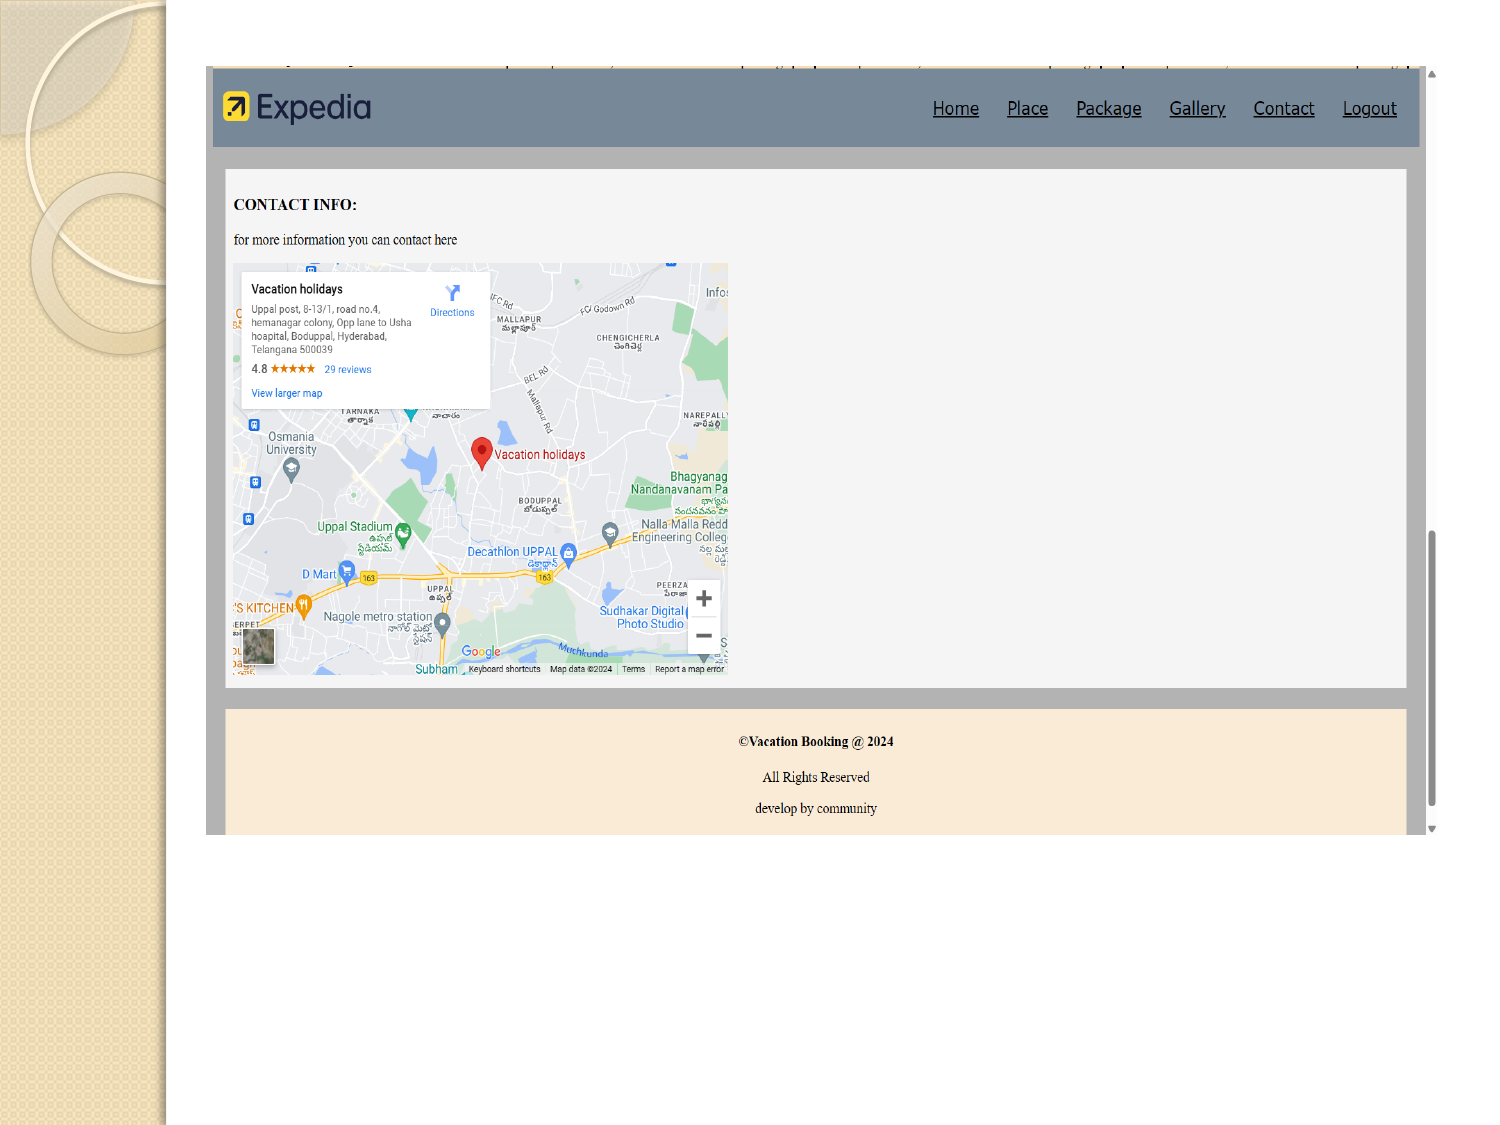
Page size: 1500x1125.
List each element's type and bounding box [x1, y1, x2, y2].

list [206, 66, 1438, 835]
